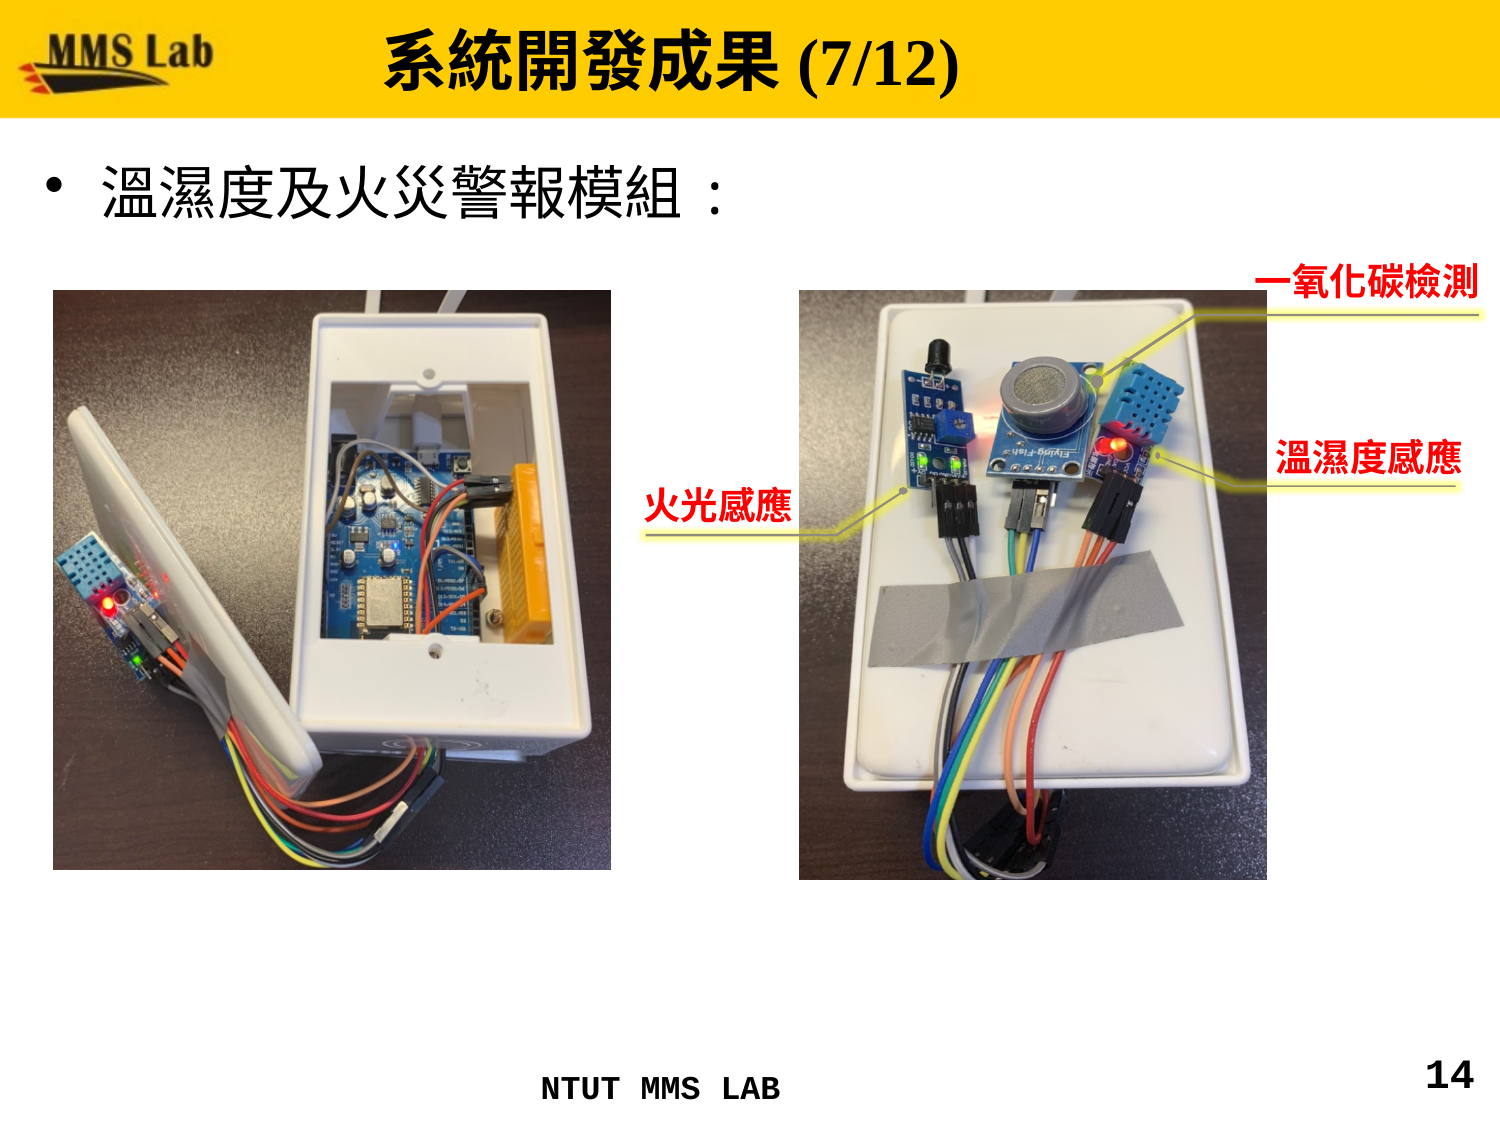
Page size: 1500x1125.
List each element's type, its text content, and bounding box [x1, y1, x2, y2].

slide_number 14 [1139, 1039, 1491, 1118]
text_box 一氧化碳檢測 [1240, 250, 1495, 311]
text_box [645, 486, 909, 537]
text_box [1154, 451, 1456, 487]
text_box 溫濕度感應 [1271, 426, 1478, 486]
title 系統開發成果(7/12) [366, 1, 1500, 119]
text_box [1090, 313, 1479, 390]
picture [0, 1, 1500, 1096]
text_box [1272, 307, 1486, 311]
text_box 火光感應 [628, 474, 794, 534]
footer NTUT MMS LAB [525, 1058, 1013, 1107]
list 溫濕度及火災警報模組: [29, 148, 1483, 1022]
